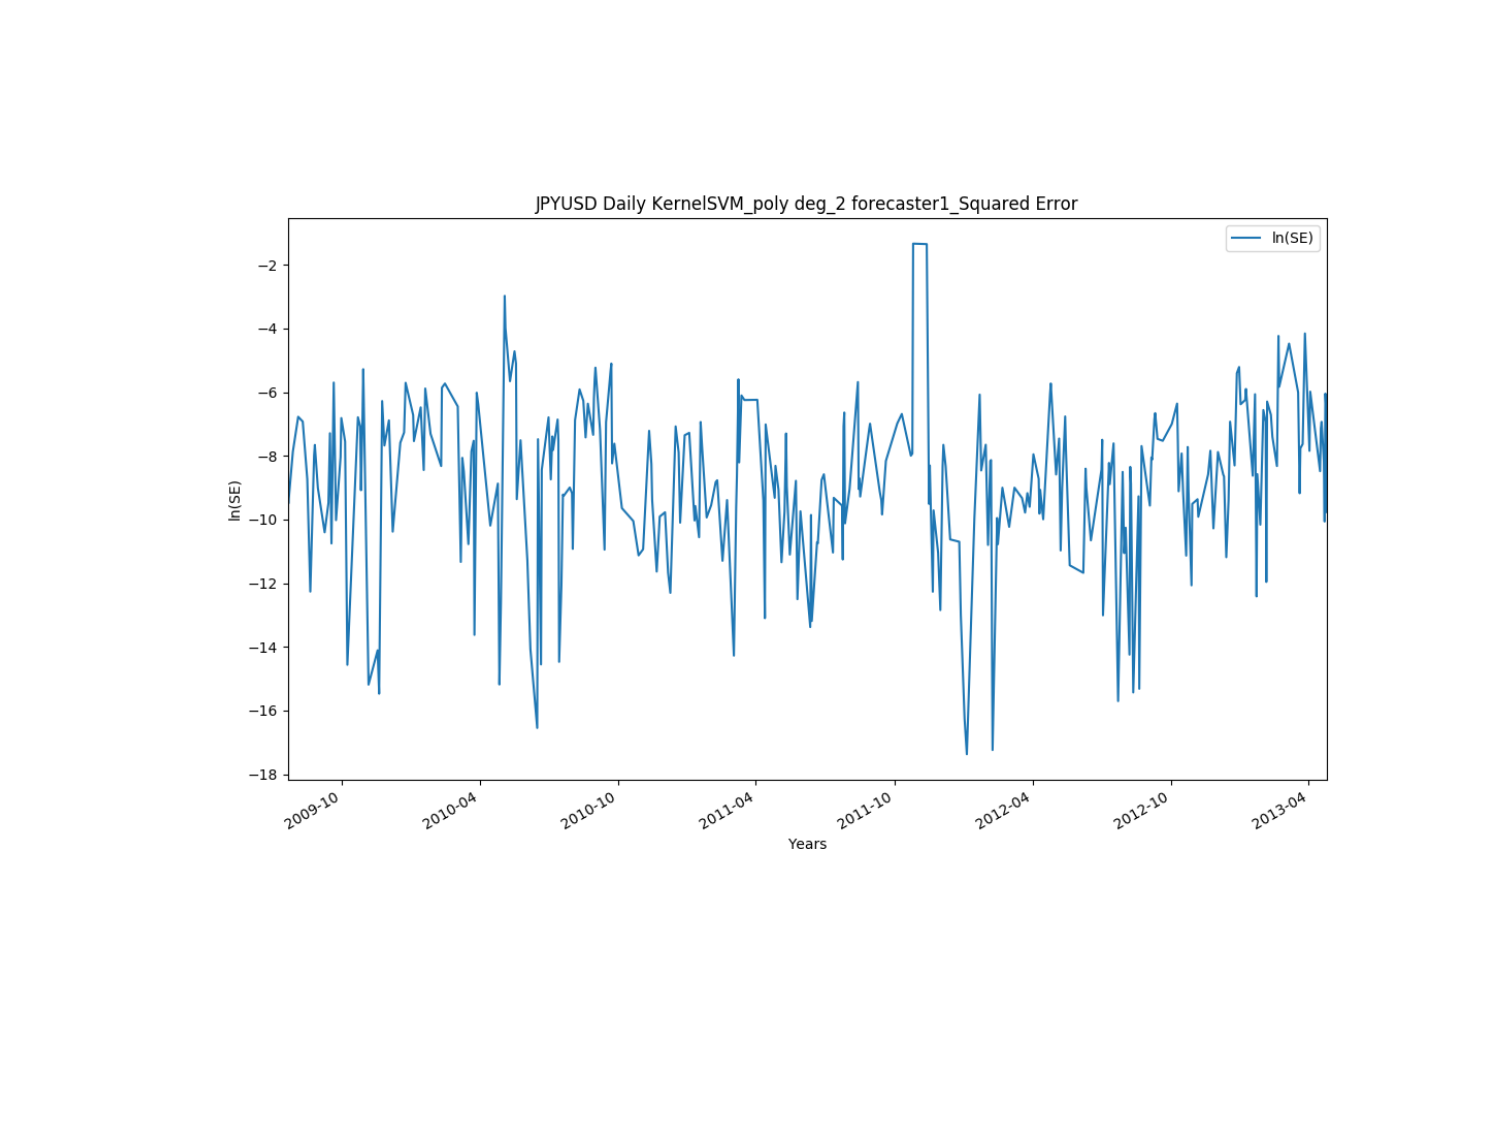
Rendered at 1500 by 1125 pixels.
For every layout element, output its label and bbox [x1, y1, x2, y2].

picture [119, 119, 1461, 946]
